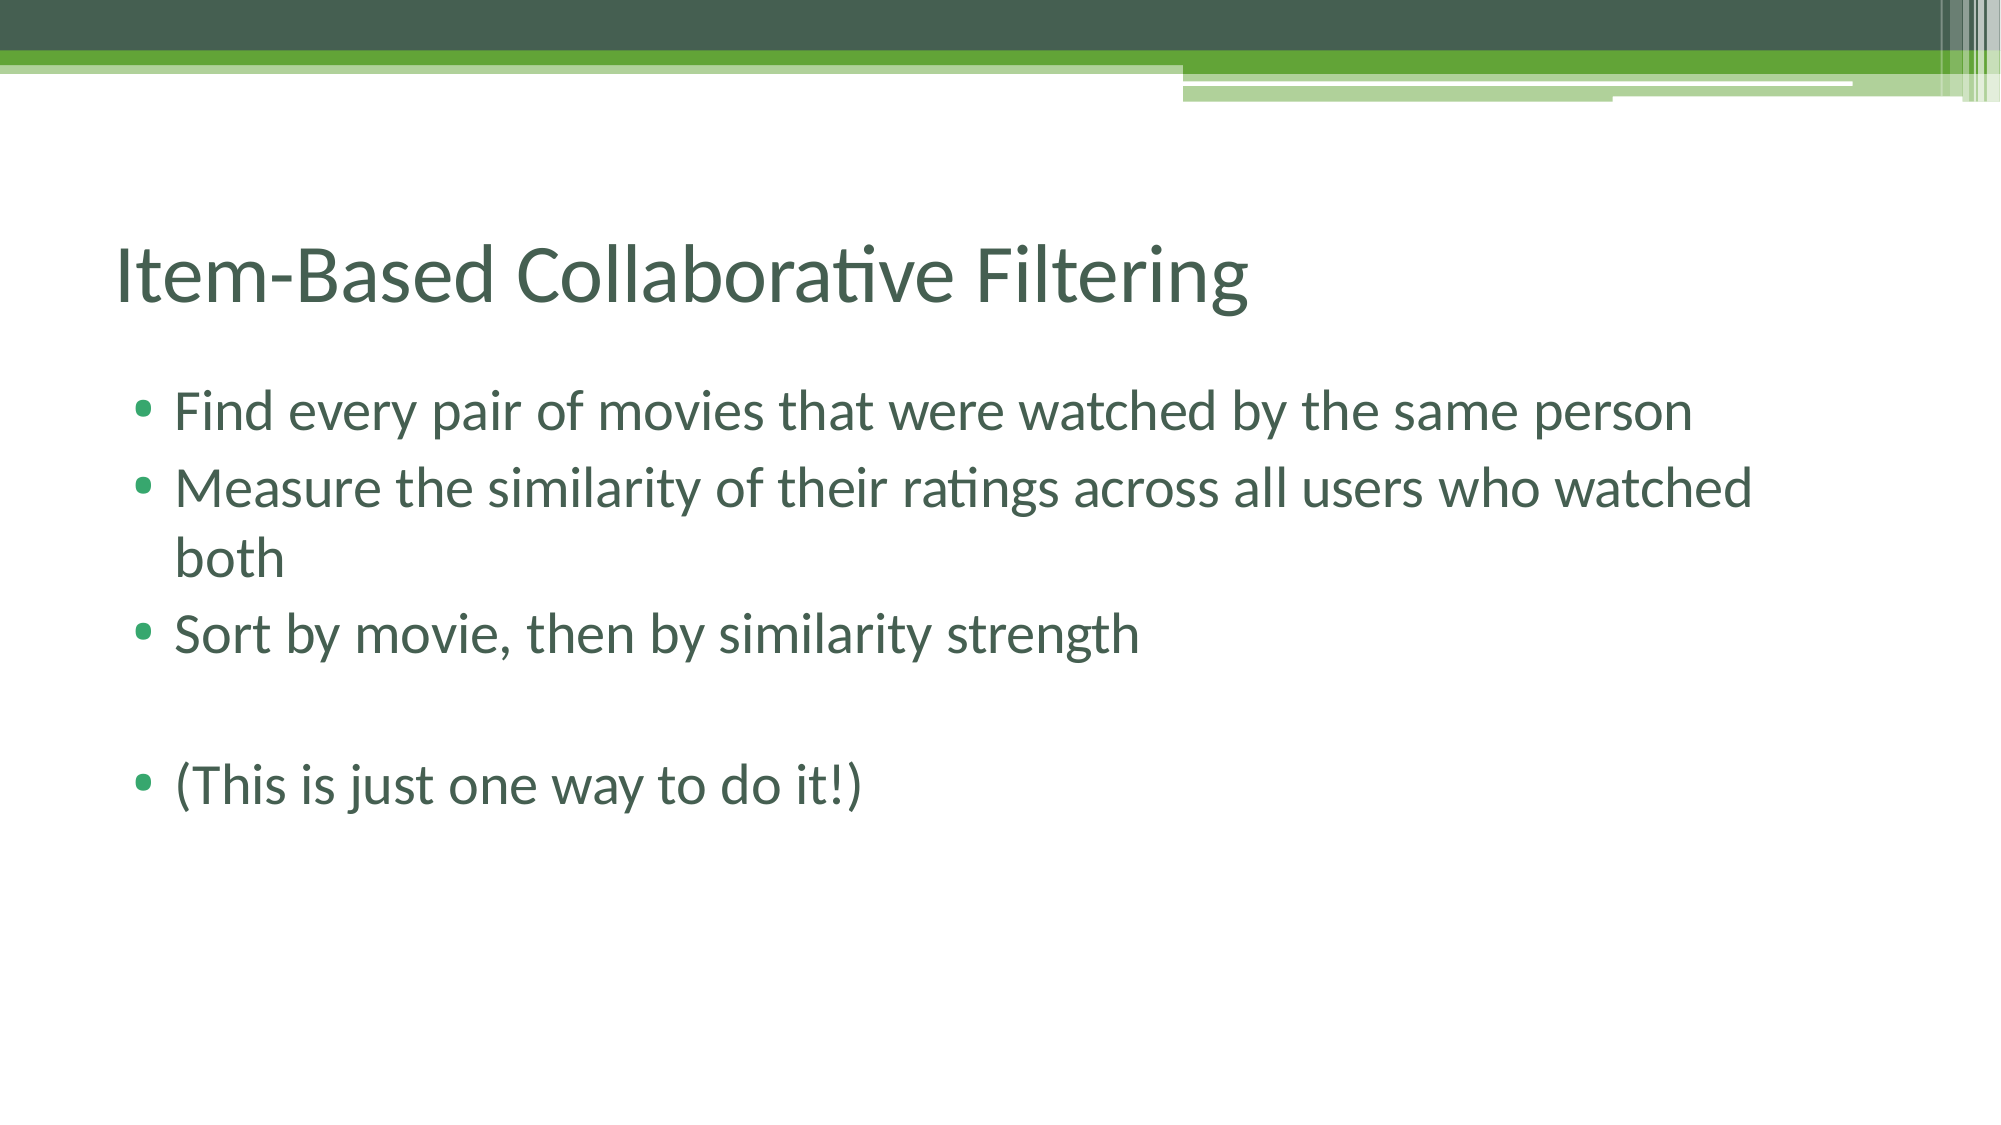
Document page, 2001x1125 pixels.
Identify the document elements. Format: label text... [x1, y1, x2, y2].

title Item-Based Collaborative Filtering [112, 217, 1261, 408]
text_box Find every pair of movies that were watched by the same person Measure the similarity of their ratings across all users who watched both Sort by movie, then by similarity strength (This is just one way to do it!) [130, 364, 1769, 817]
